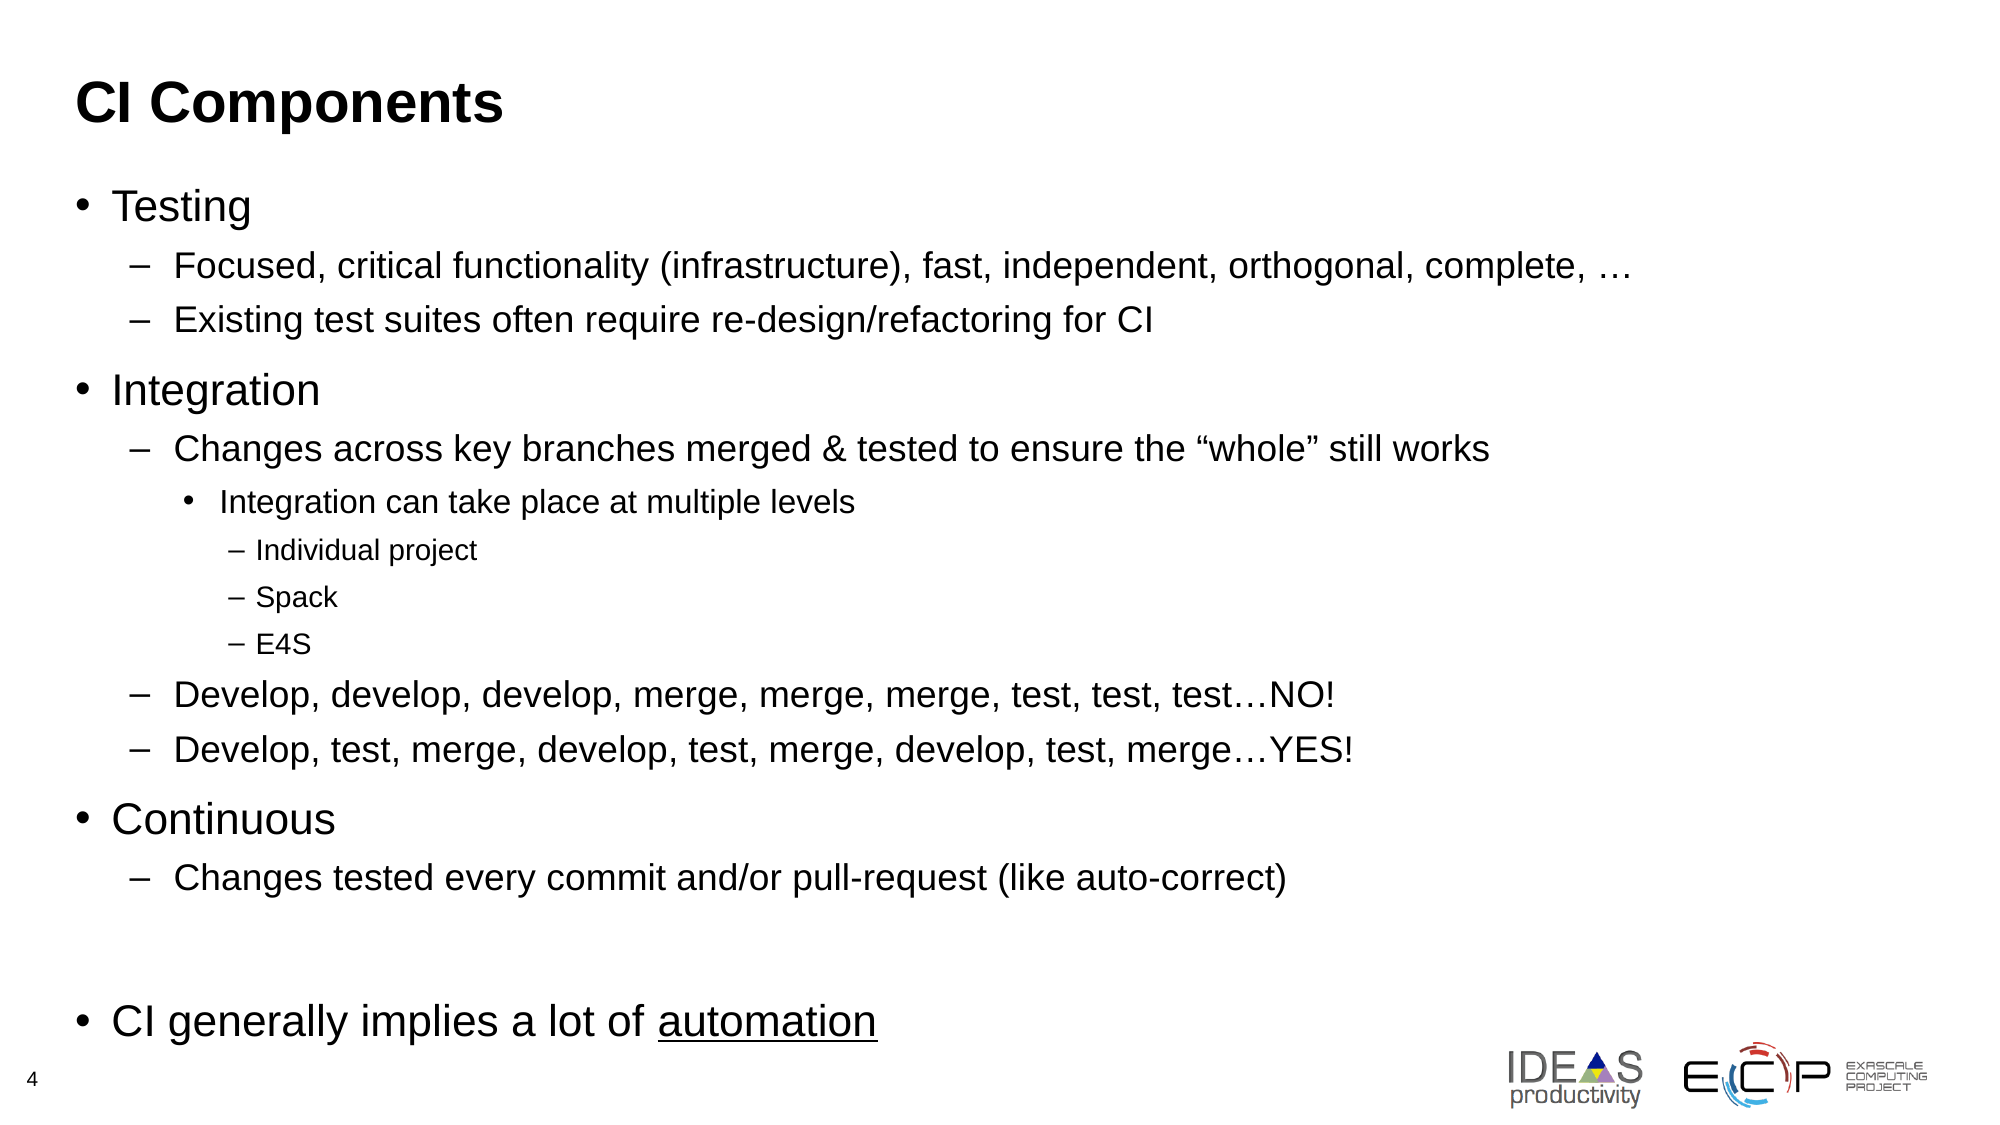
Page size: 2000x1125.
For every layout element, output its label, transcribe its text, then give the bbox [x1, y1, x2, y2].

list Testing Focused, critical functionality (infrastructure), fast, independent, orthogonal, complete, … Existing test suites often require re-design/refactoring for CI Integration Changes across key branches merged & tested to ensure the “whole” still works Integration can take place at multiple levels Individual project Spack E4S Develop, develop, develop, merge, merge, merge, test, test, test…NO! Develop, test, merge, develop, test, merge, develop, test, merge…YES! Continuous Changes tested every commit and/or pull-request (like auto-correct) CI generally implies a lot of automation [59, 175, 1926, 1058]
picture [1508, 1058, 1643, 1109]
picture [1684, 1042, 1927, 1108]
title CI Components [59, 67, 1926, 175]
